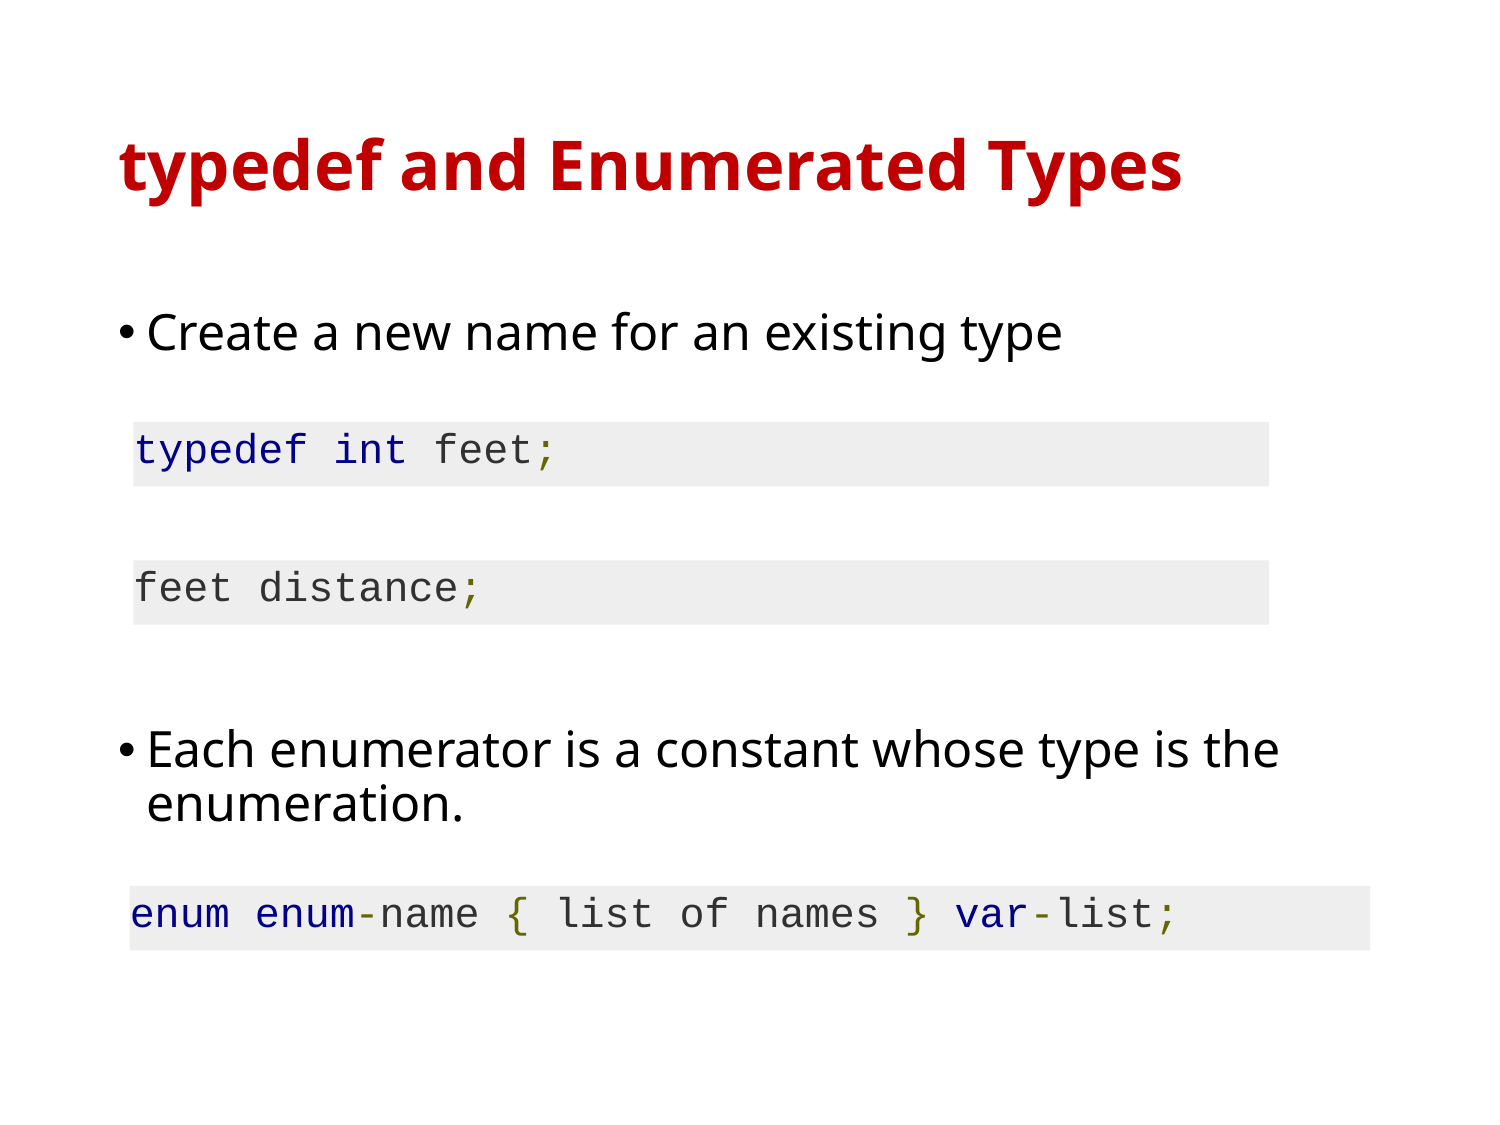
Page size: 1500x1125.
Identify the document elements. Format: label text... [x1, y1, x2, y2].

list Create a new name for an existing type Each enumerator is a constant whose type is the enumeration. [103, 299, 1397, 1014]
title typedef and Enumerated Types [103, 59, 1397, 278]
text_box enum enum-name { list of names } var-list; [129, 885, 1371, 951]
text_box feet distance; [133, 560, 1269, 625]
text_box typedef int feet; [133, 421, 1269, 487]
